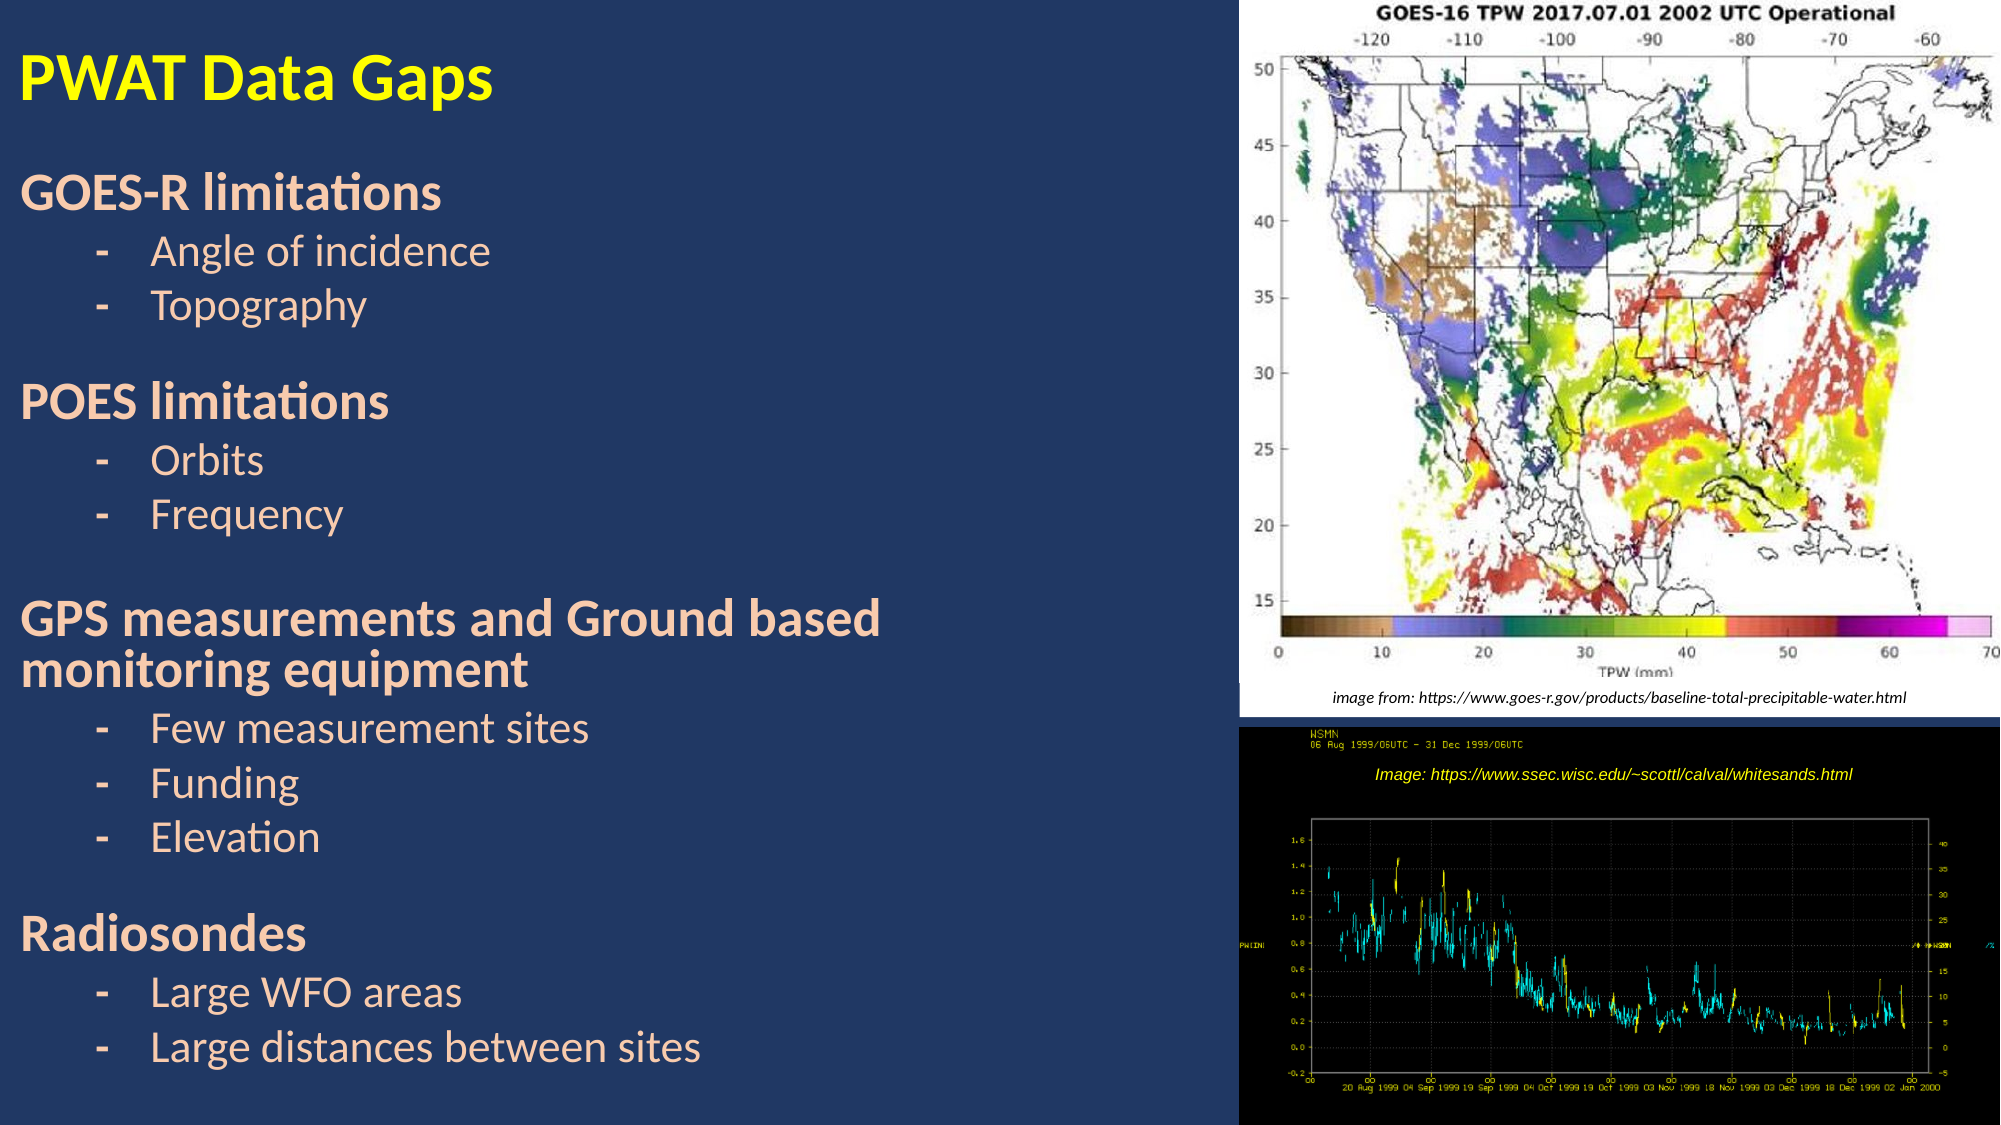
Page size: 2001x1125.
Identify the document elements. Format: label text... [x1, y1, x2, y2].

list GOES-R limitations - Angle of incidence - Topography POES limitations - Orbits - Frequency GPS measurements and Ground based monitoring equipment - Few measurement sites - Funding - Elevation Radiosondes - Large WFO areas - Large distances between sites [20, 161, 1041, 1056]
title PWAT Data Gaps [19, 33, 744, 124]
picture [1239, 0, 2000, 684]
text_box image from: https://www.goes-r.gov/products/baseline-total-precipitable-water.html [1239, 690, 2000, 718]
picture [1239, 726, 2000, 1125]
